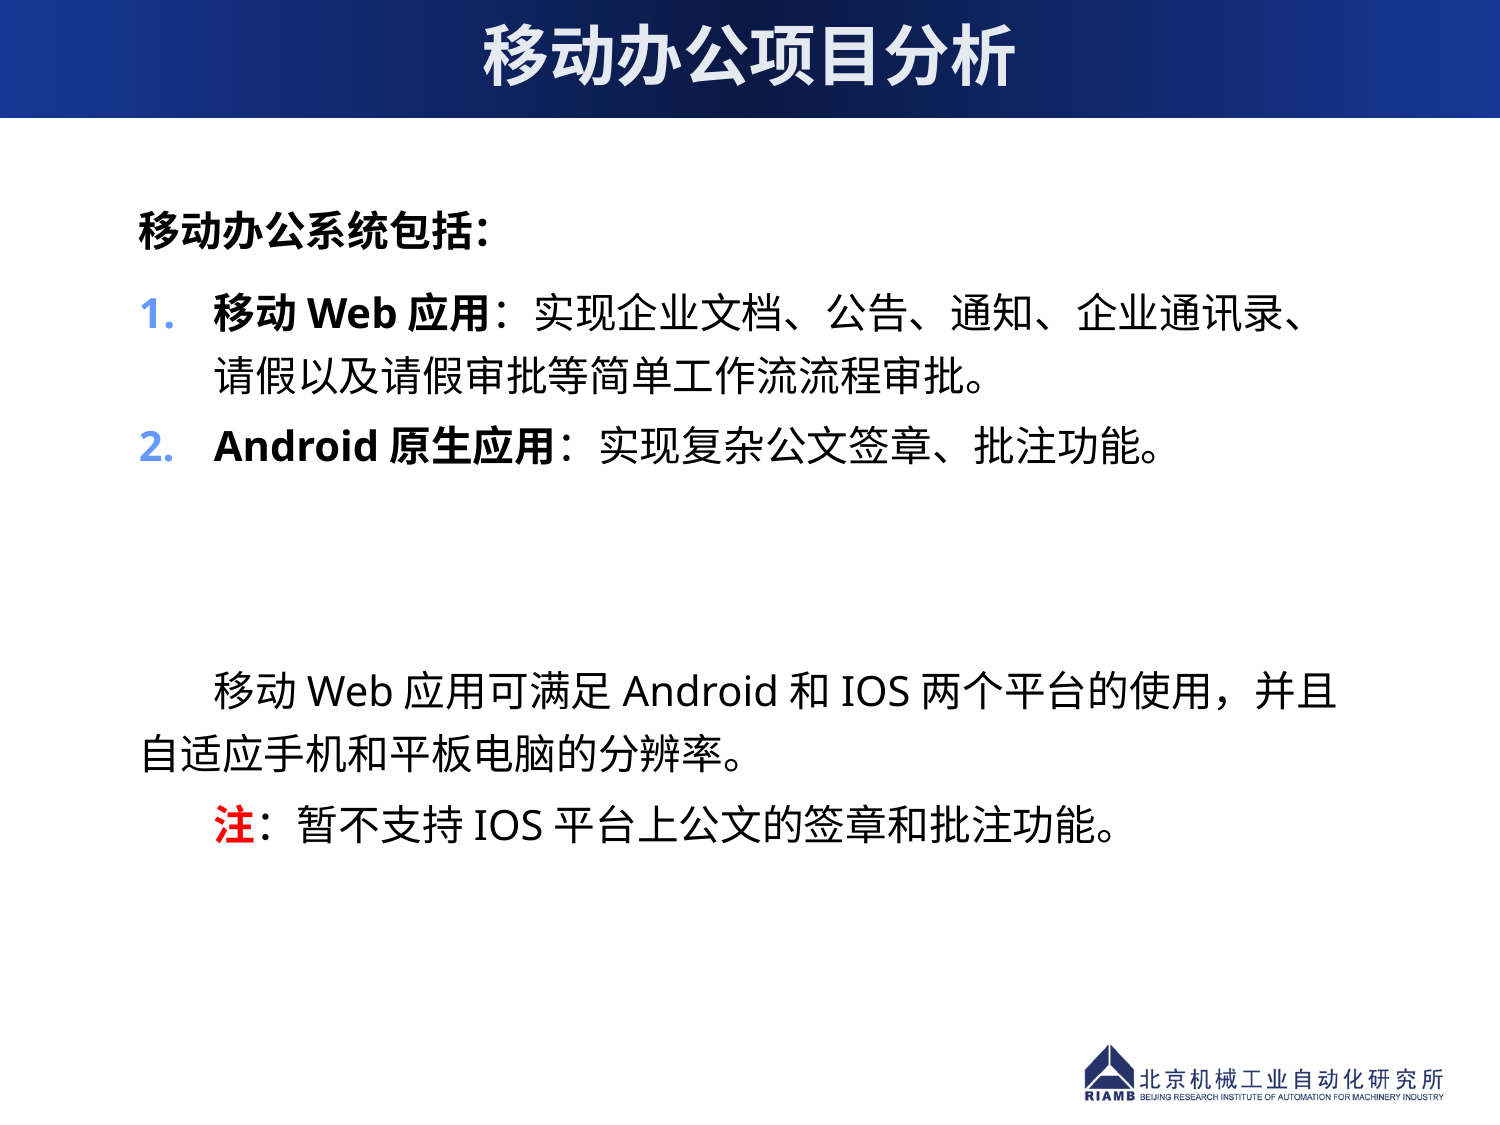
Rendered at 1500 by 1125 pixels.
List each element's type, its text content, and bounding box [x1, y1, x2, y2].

text_box 移动办公系统包括： [123, 184, 1376, 267]
picture [1081, 1042, 1447, 1106]
text_box 移动Web应用可满足Android和IOS两个平台的使用，并且自适应手机和平板电脑的分辨率。 注：暂不支持IOS平台上公文的签章和批注功能。 [123, 645, 1376, 870]
text_box 移动Web应用：实现企业文档、公告、通知、企业通讯录、请假以及请假审批等简单工作流流程审批。 Android原生应用：实现复杂公文签章、批注功能。 [123, 267, 1376, 504]
text_box 移动办公项目分析 [0, 5, 1500, 101]
